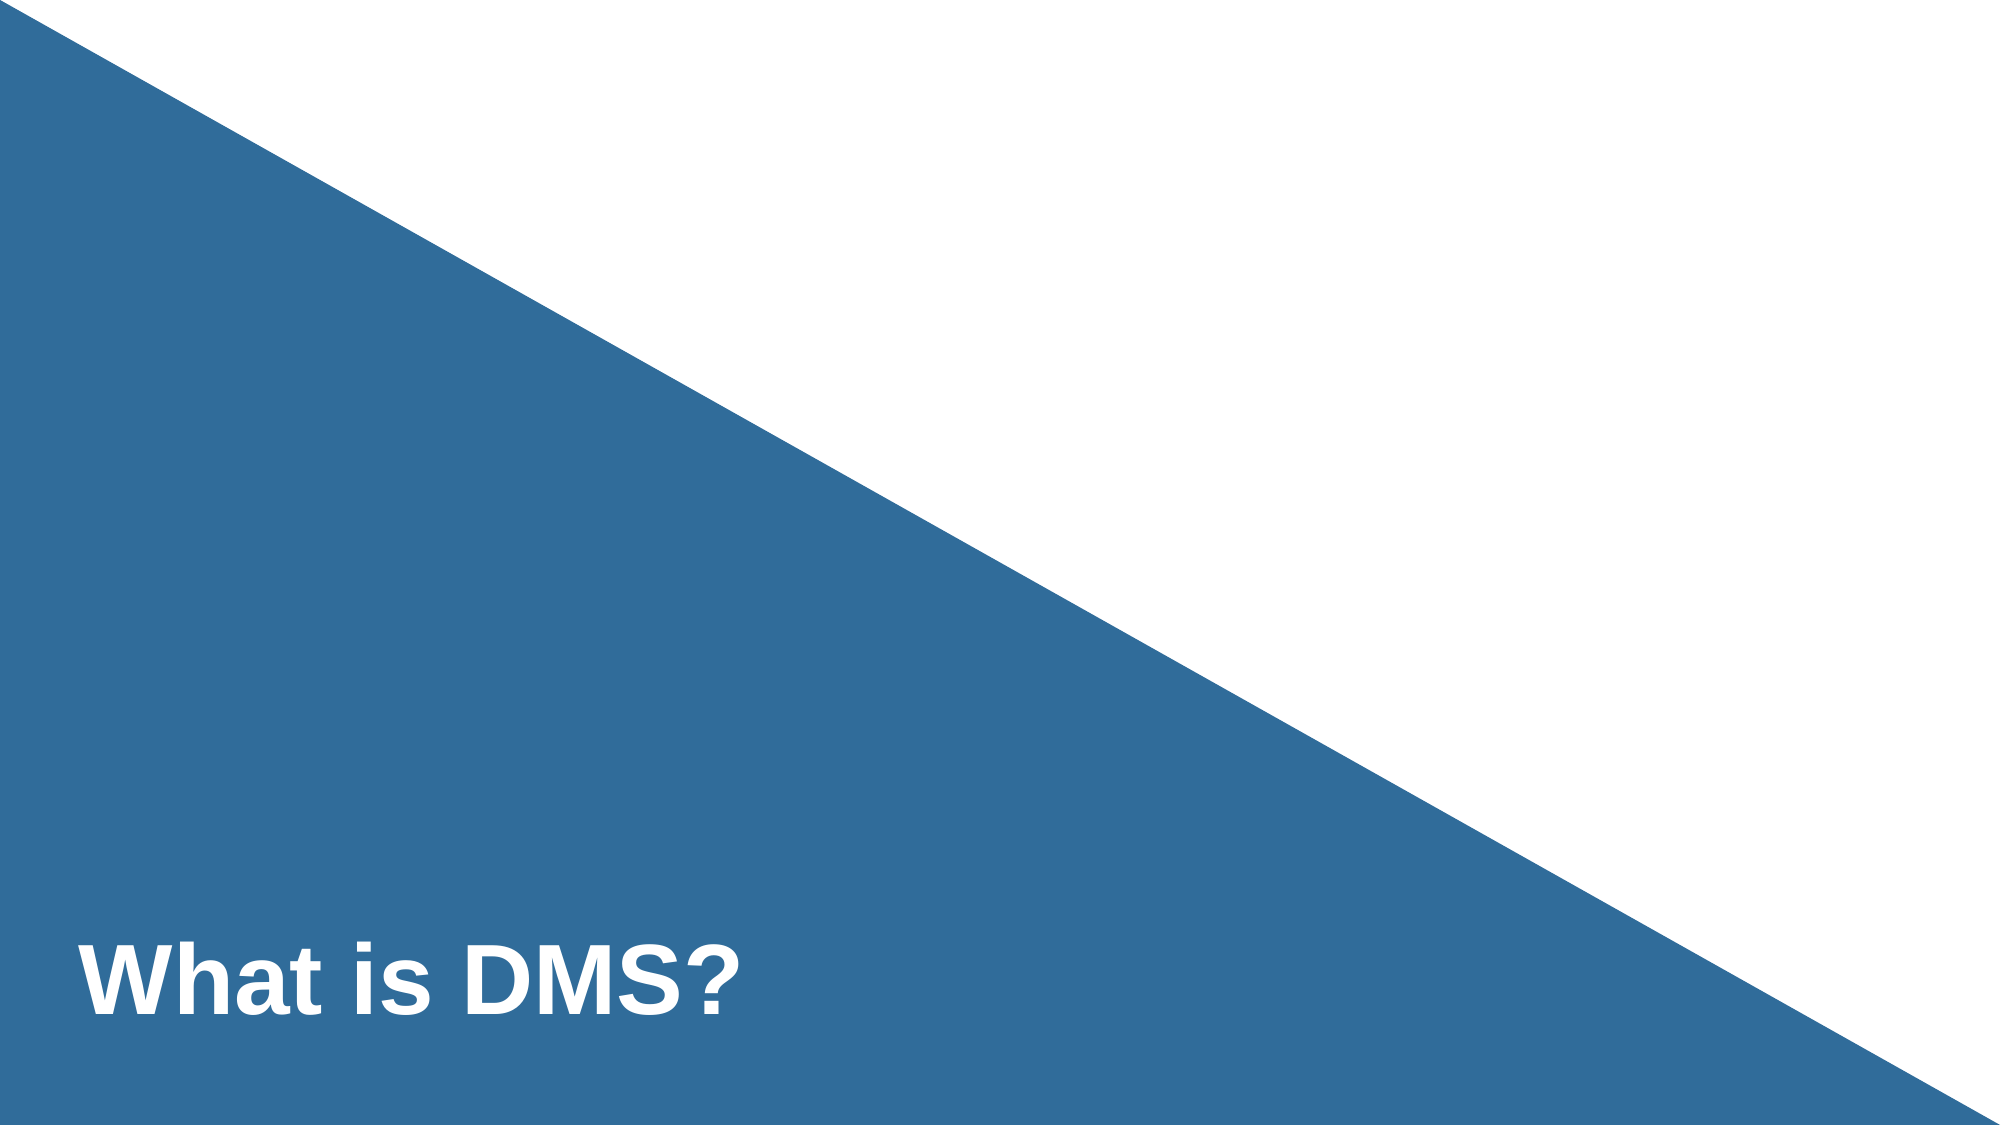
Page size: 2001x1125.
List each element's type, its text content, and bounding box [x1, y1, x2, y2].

text_box What is DMS? [64, 907, 761, 1043]
